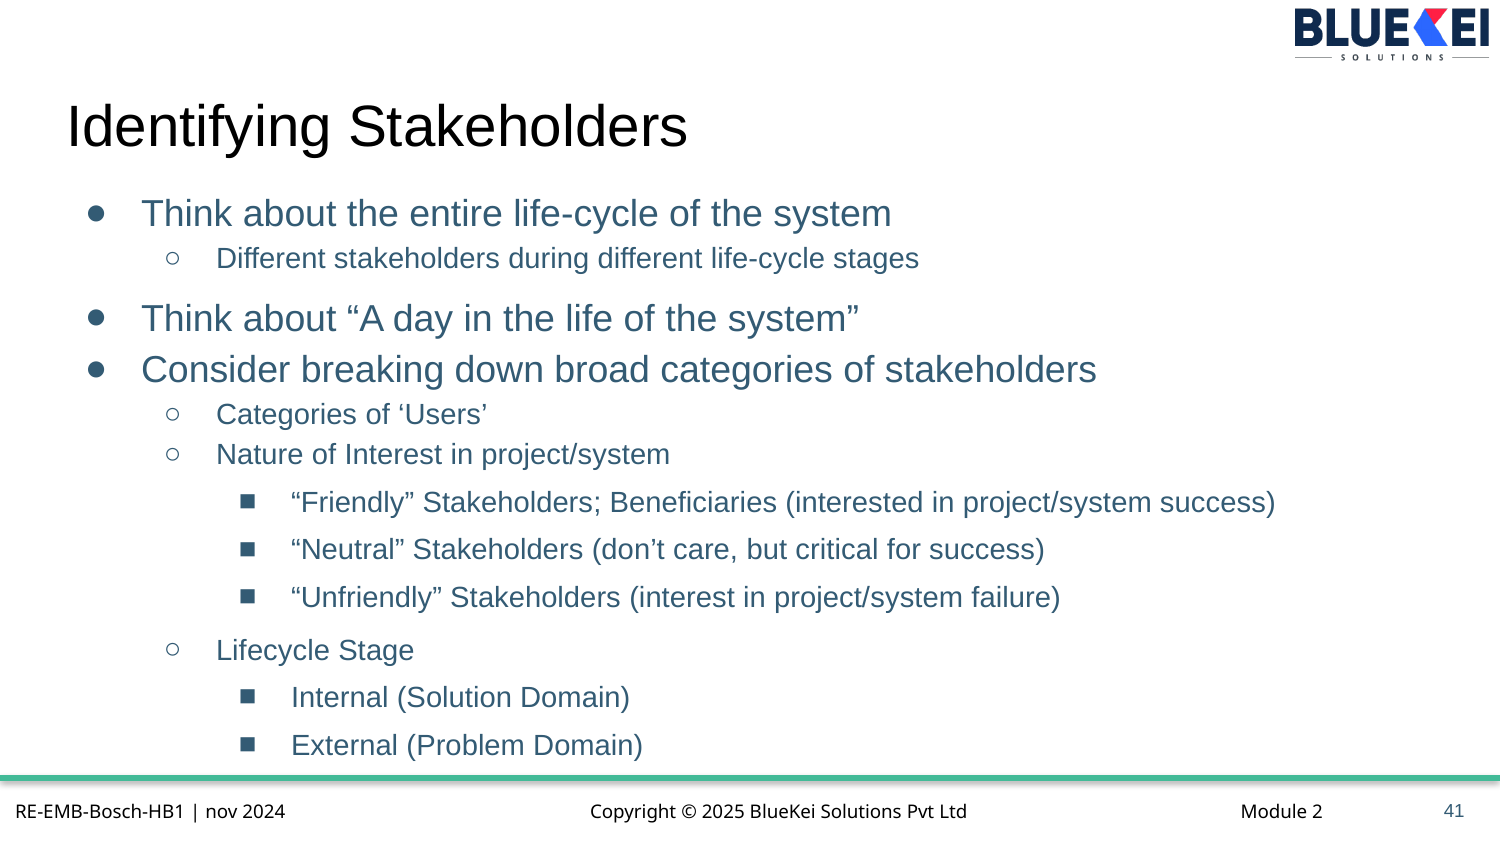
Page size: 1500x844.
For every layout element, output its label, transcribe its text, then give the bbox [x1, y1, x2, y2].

picture [1293, 7, 1491, 63]
list Think about the entire life-cycle of the system Different stakeholders during different life-cycle stages Think about “A day in the life of the system” Consider breaking down broad categories of stakeholders Categories of ‘Users’ Nature of Interest in project/system “Friendly” Stakeholders; Beneficiaries (interested in project/system success) “Neutral” Stakeholders (don’t care, but critical for success) “Unfriendly” Stakeholders (interest in project/system failure) Lifecycle Stage Internal (Solution Domain) External (Problem Domain) [51, 167, 1449, 728]
title Identifying Stakeholders [51, 72, 1449, 167]
slide_number 41 [1389, 777, 1480, 842]
